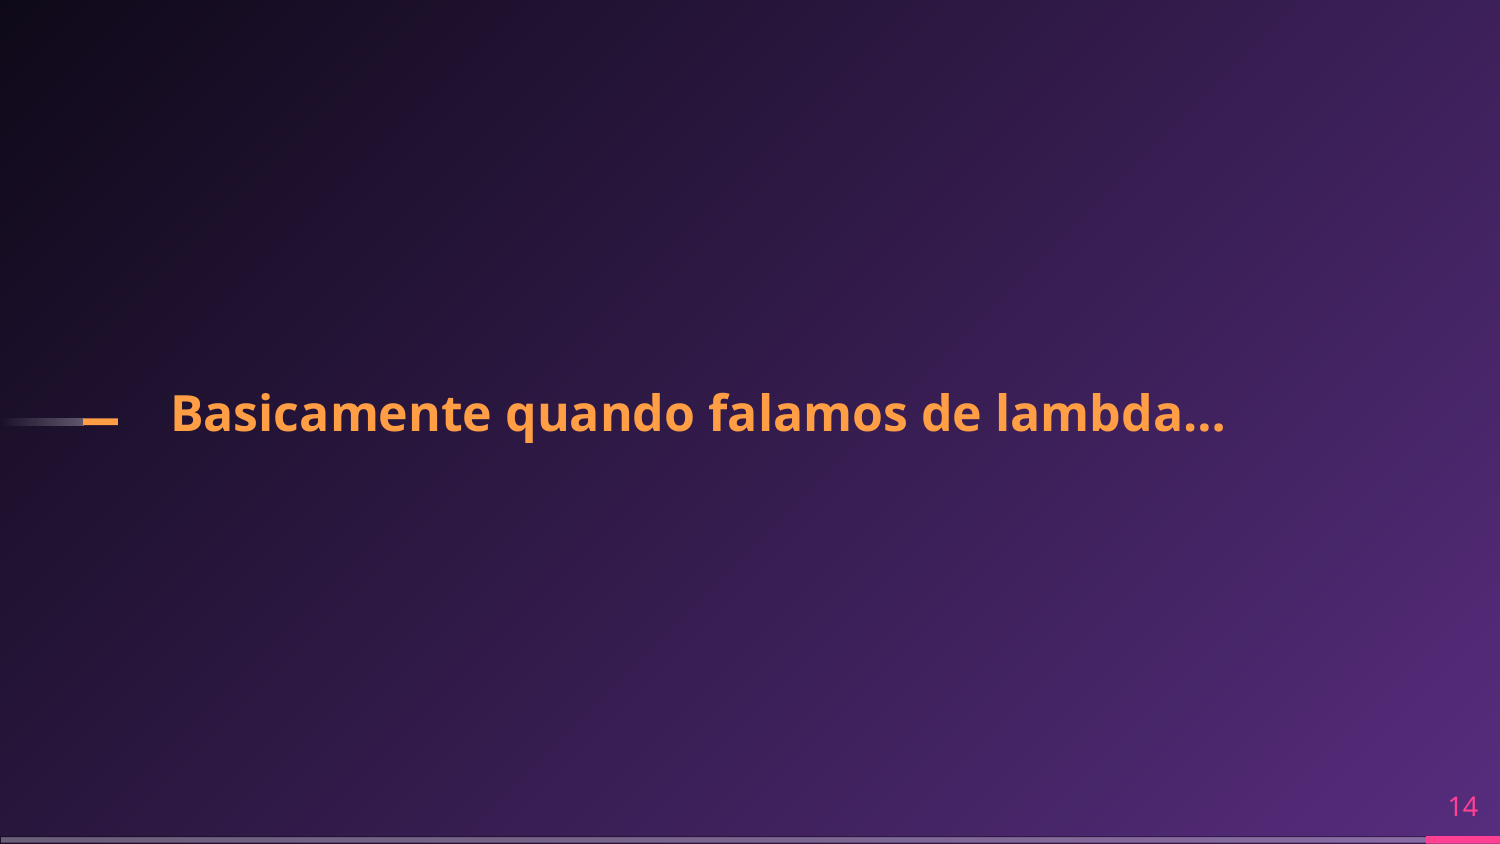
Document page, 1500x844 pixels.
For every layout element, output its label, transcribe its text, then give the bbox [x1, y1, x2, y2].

title Basicamente quando falamos de lambda… [170, 376, 1264, 442]
slide_number ‹#› [1426, 779, 1500, 837]
